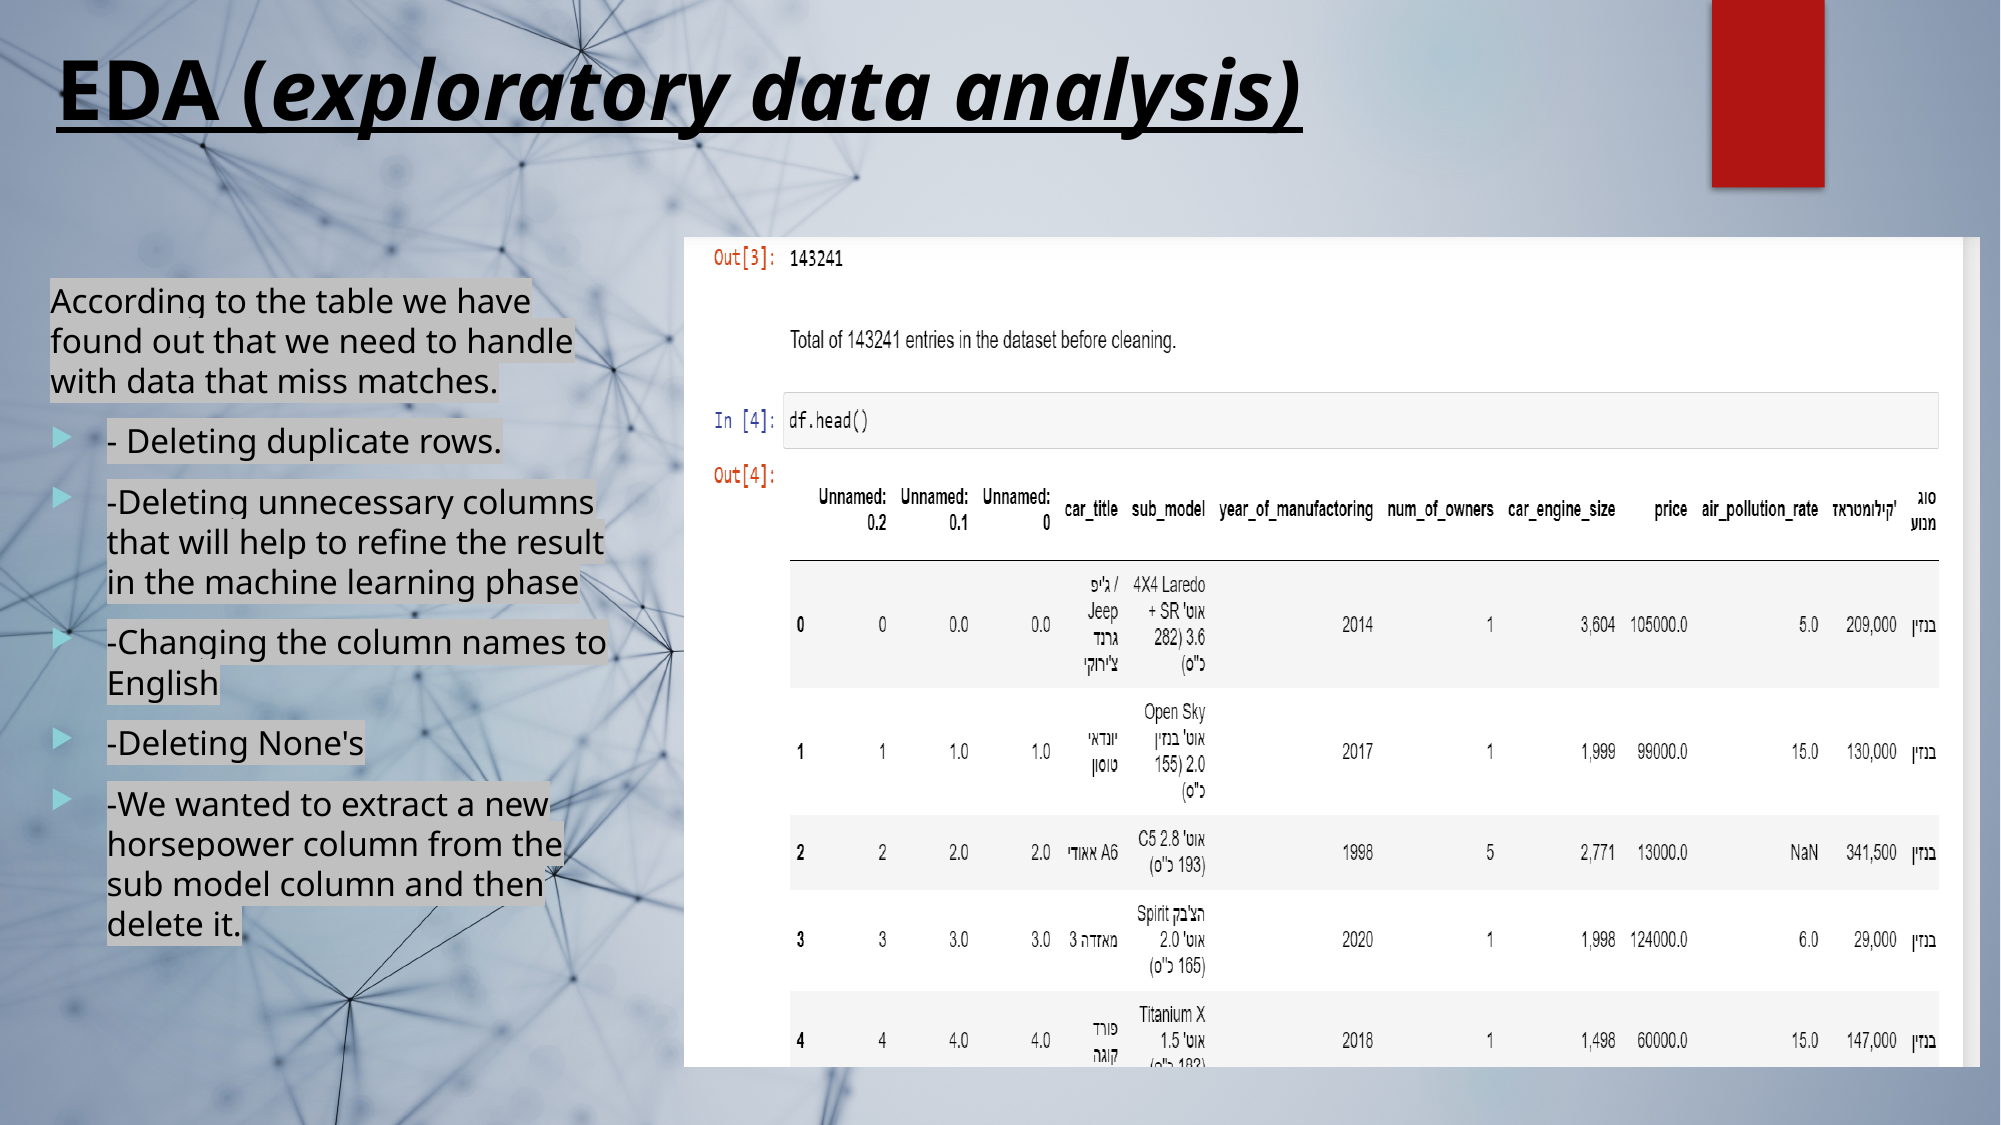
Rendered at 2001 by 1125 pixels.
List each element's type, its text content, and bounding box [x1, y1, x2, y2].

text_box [0, 995, 2000, 1125]
picture [0, 0, 2001, 1125]
title EDA (exploratory data analysis) [41, 29, 1357, 159]
list According to the table we have found out that we need to handle with data that miss matches. - Deleting duplicate rows. -Deleting unnecessary columns that will help to refine the result in the machine learning phase -Changing the column names to English -Deleting None's -We wanted to extract a new horsepower column from the sub model column and then delete it. [35, 272, 629, 995]
